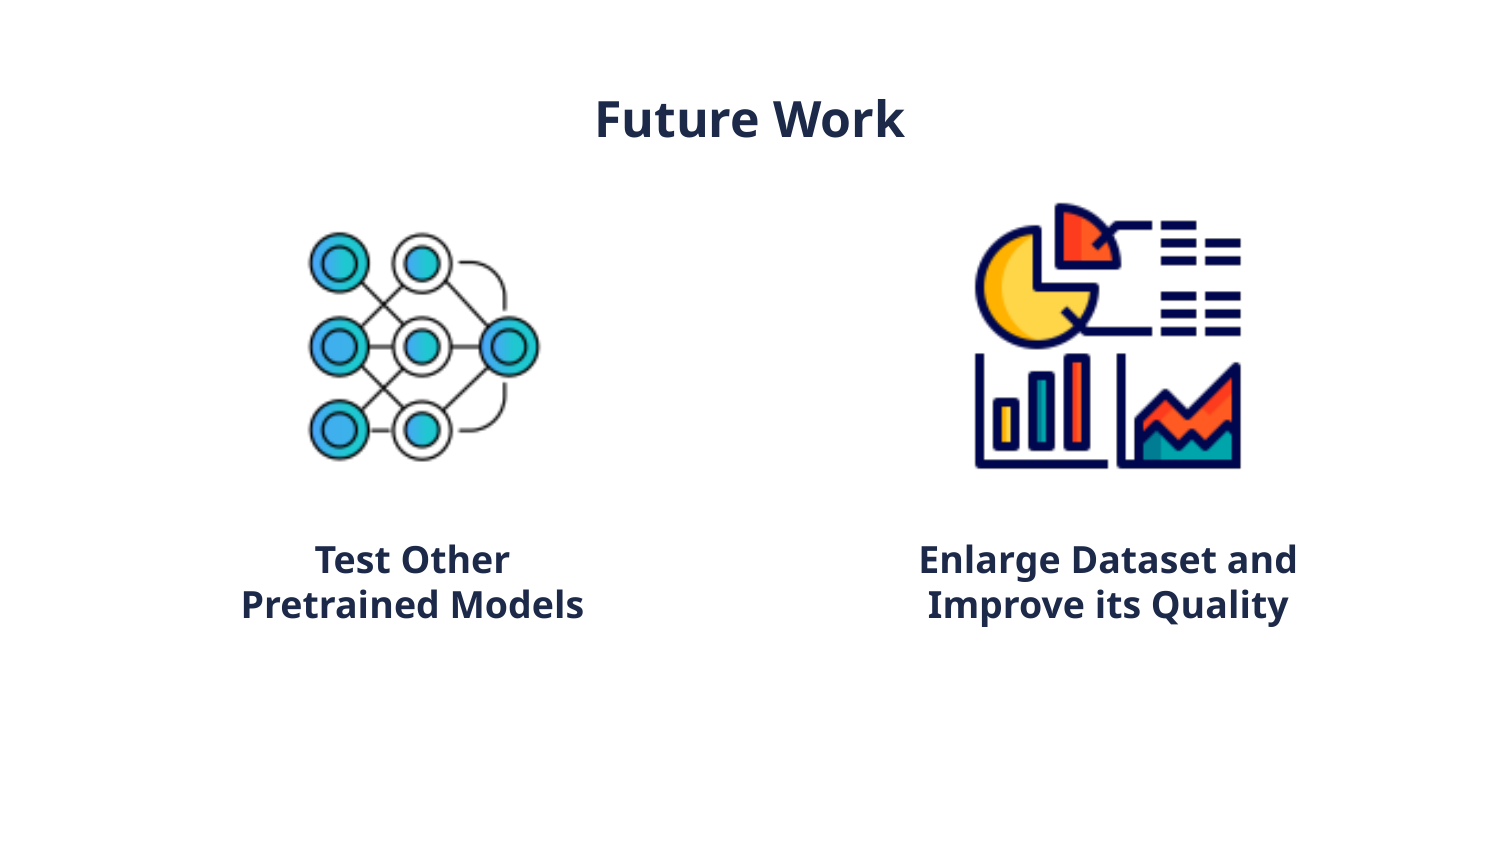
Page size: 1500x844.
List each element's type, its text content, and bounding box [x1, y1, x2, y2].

title Future Work [555, 72, 944, 165]
picture [967, 195, 1250, 478]
text_box Enlarge Dataset and Improve its Quality [894, 521, 1323, 672]
text_box Test Other Pretrained Models [198, 521, 627, 672]
picture [272, 195, 577, 500]
